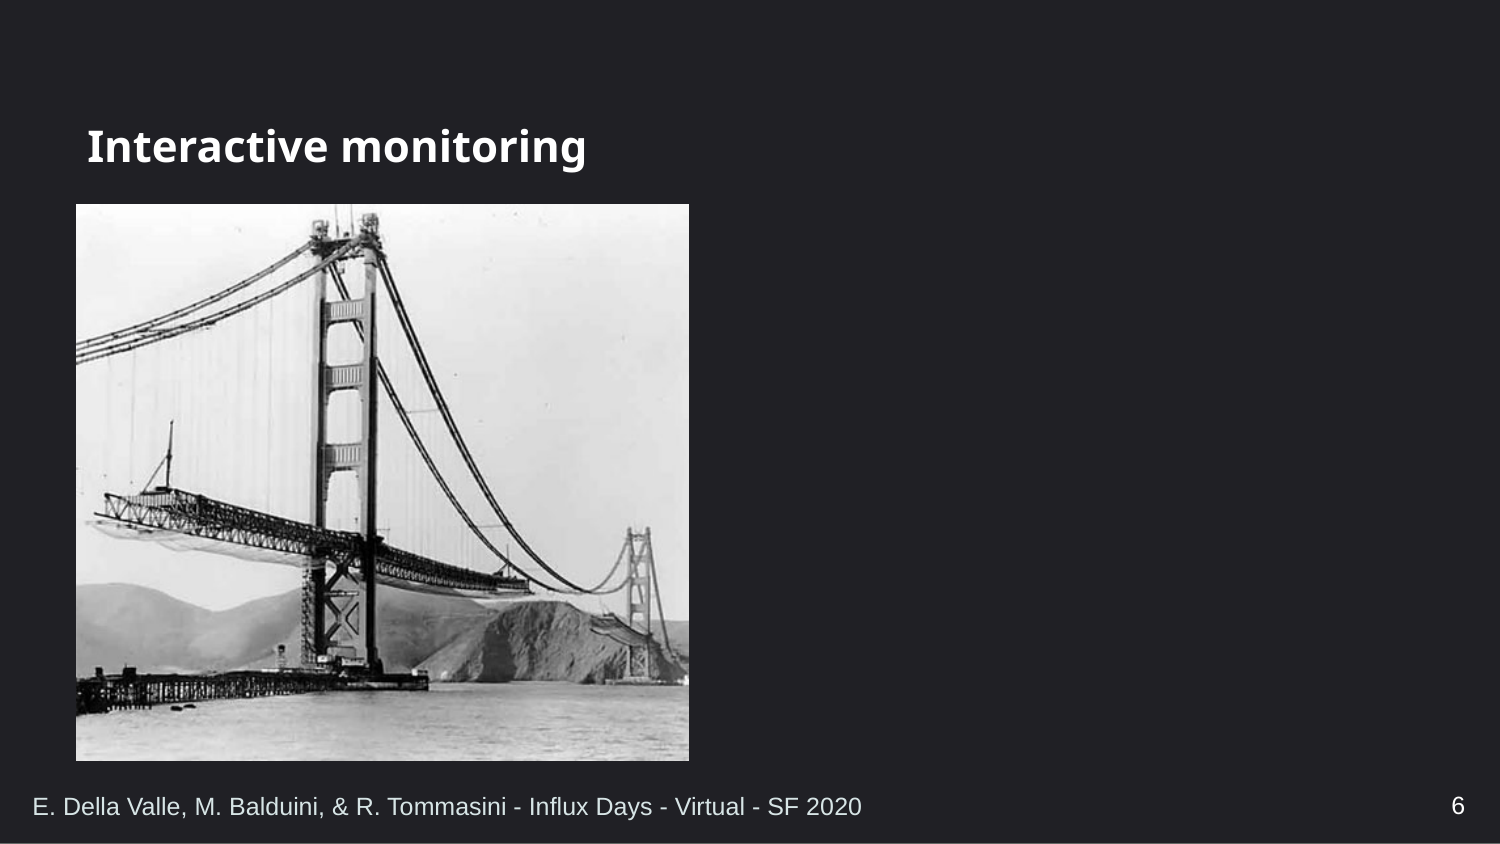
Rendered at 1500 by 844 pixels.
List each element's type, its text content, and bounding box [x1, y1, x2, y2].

title Interactive monitoring [76, 99, 1423, 196]
slide_number 6 [1142, 782, 1481, 828]
footer E. Della Valle, M. Balduini, & R. Tommasini - Influx Days - Virtual - SF 2020 [17, 783, 1135, 828]
picture [75, 203, 689, 761]
